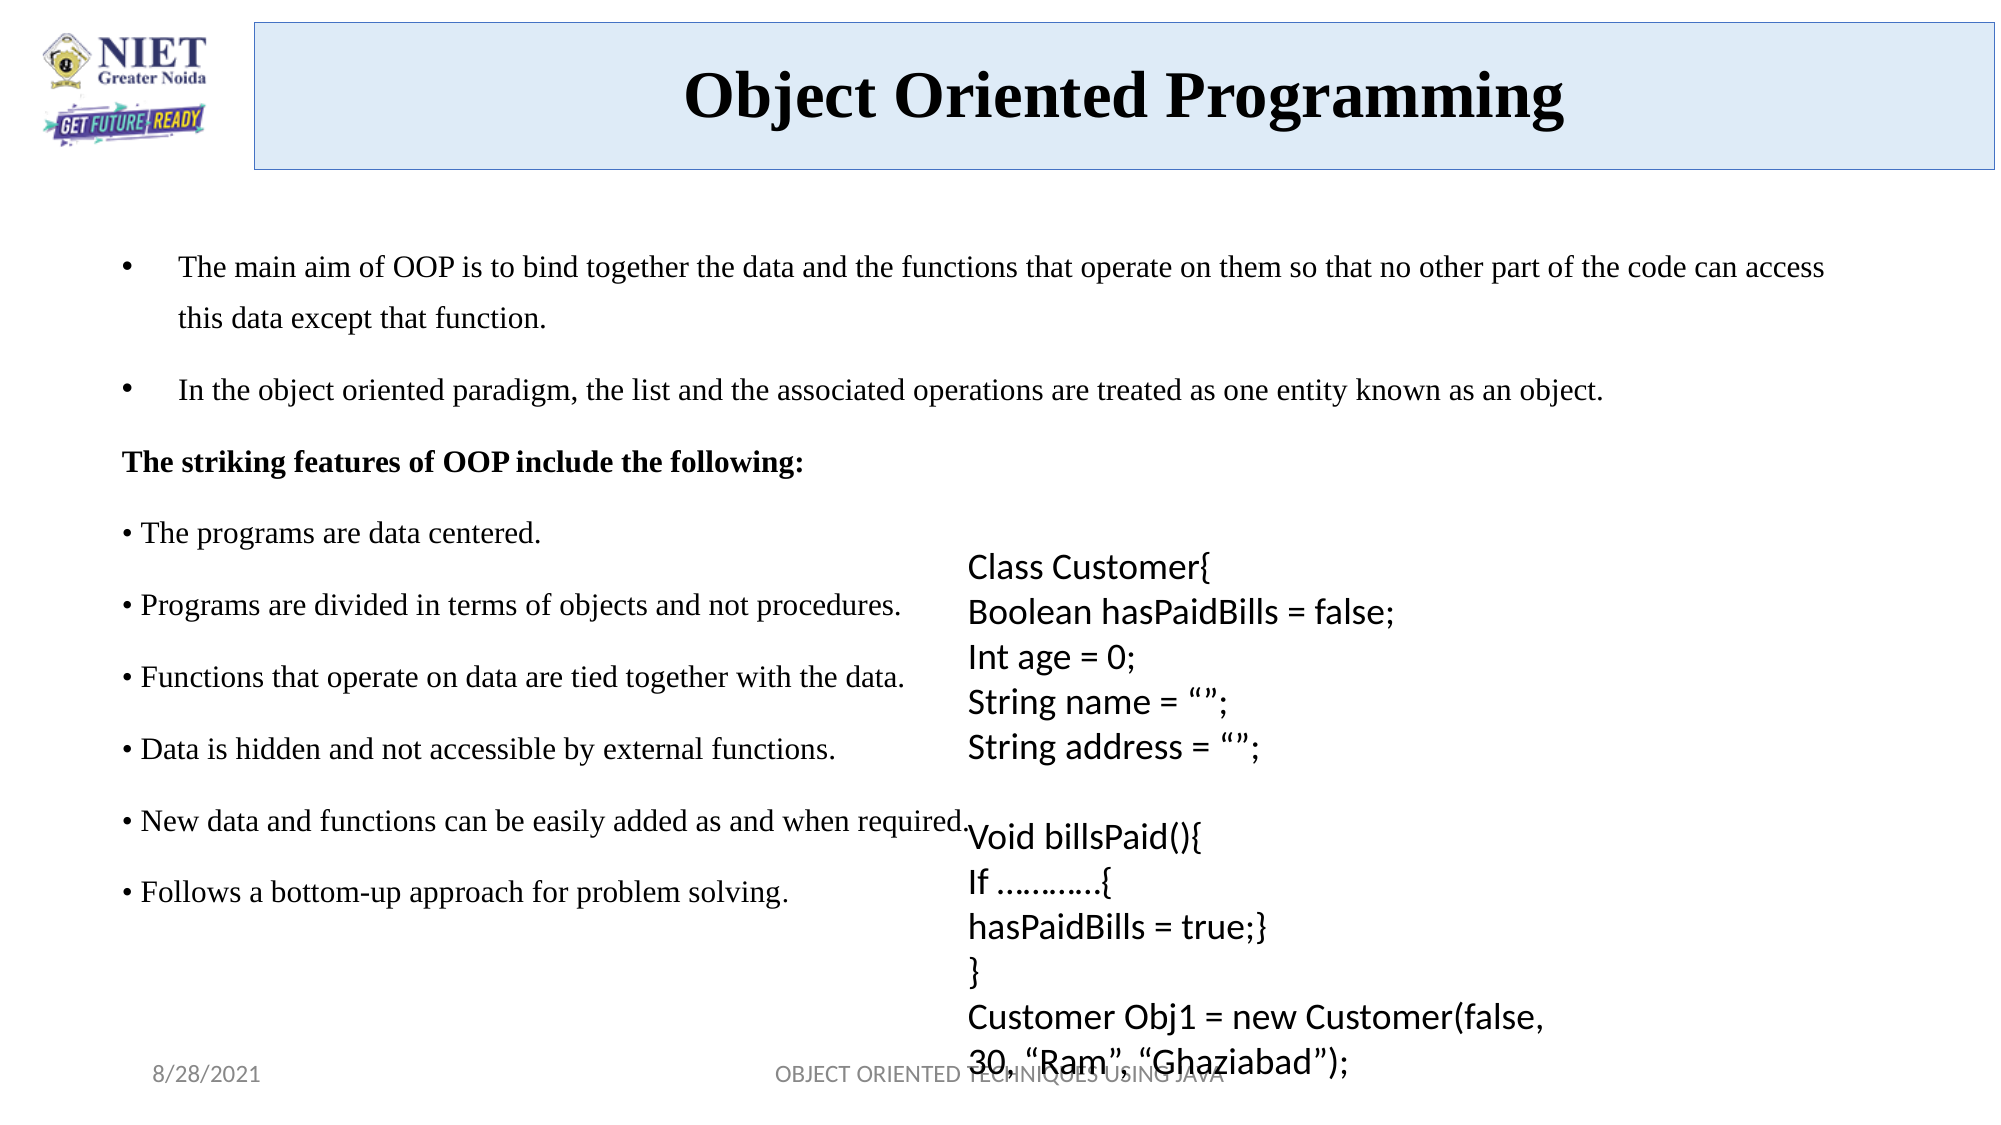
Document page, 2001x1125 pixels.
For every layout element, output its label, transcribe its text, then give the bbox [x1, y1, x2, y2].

text_box 8/28/2021 [144, 1050, 580, 1095]
subtitle The main aim of OOP is to bind together the data and the functions that operate on them so that no other part of the code can access this data except that function. In the object oriented paradigm, the list and the associated operations are treated as one entity known as an object. The striking features of OOP include the following: • The programs are data centered. • Programs are divided in terms of objects and not procedures. • Functions that operate on data are tied together with the data. • Data is hidden and not accessible by external functions. • New data and functions can be easily added as and when required. • Follows a bottom-up approach for problem solving. [113, 225, 1888, 1041]
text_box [4, 22, 1996, 171]
text_box Class Customer{ Boolean hasPaidBills = false; Int age = 0; String name = “”; String address = “”; Void billsPaid(){ If …………{ hasPaidBills = true;} } Customer Obj1 = new Customer(false, 30, “Ram”, “Ghaziabad”); [960, 535, 1578, 1090]
text_box OBJECT ORIENTED TECHNIQUES USING JAVA [669, 1050, 1330, 1095]
